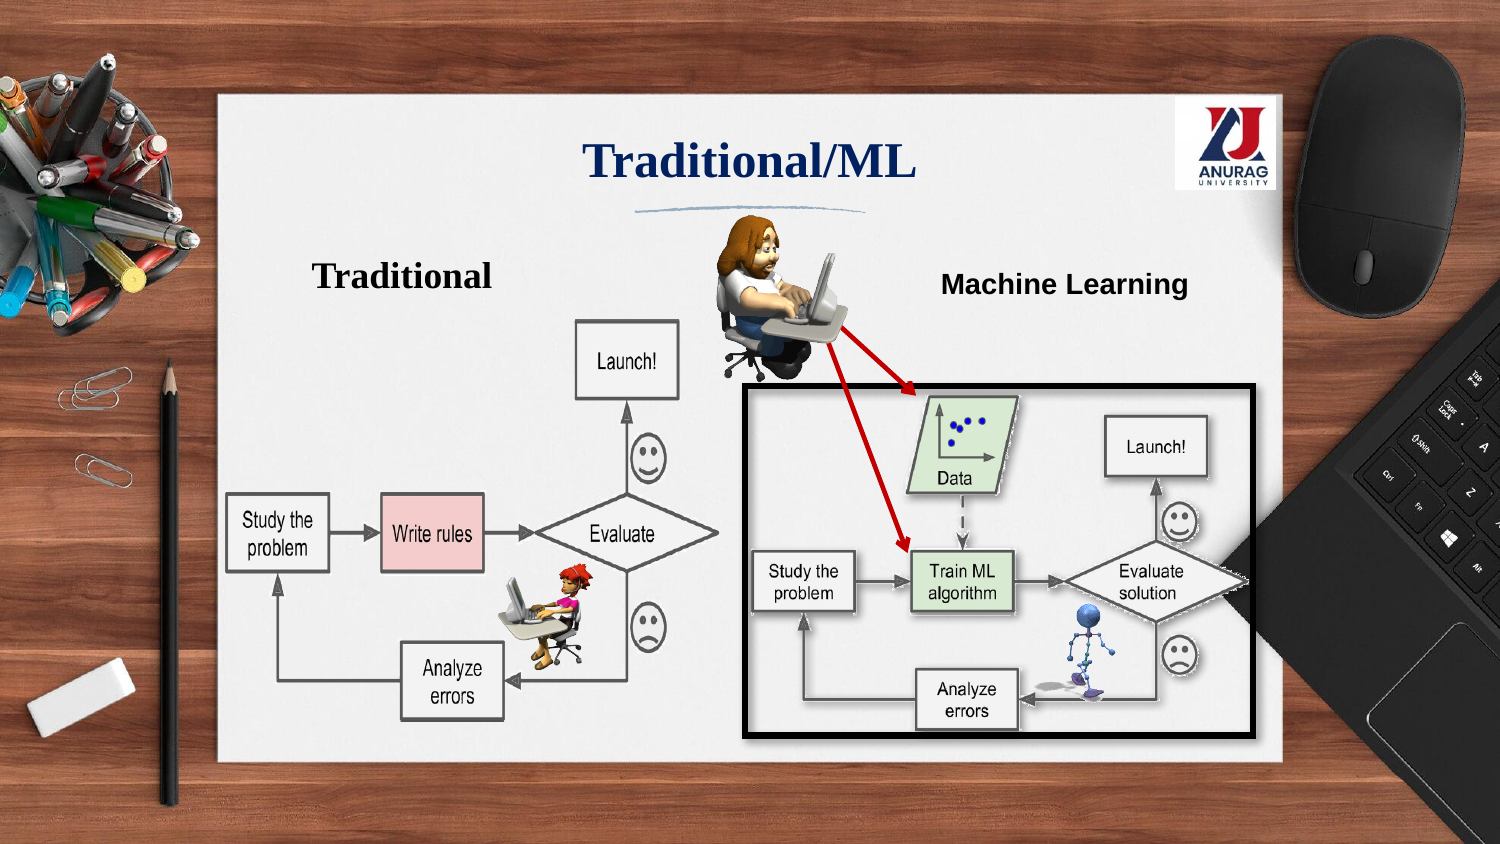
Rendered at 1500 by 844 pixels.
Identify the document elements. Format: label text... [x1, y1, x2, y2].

text_box Traditional [296, 244, 508, 304]
title Traditional/ML [267, 113, 1170, 187]
picture [0, 0, 1500, 844]
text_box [696, 208, 1251, 733]
